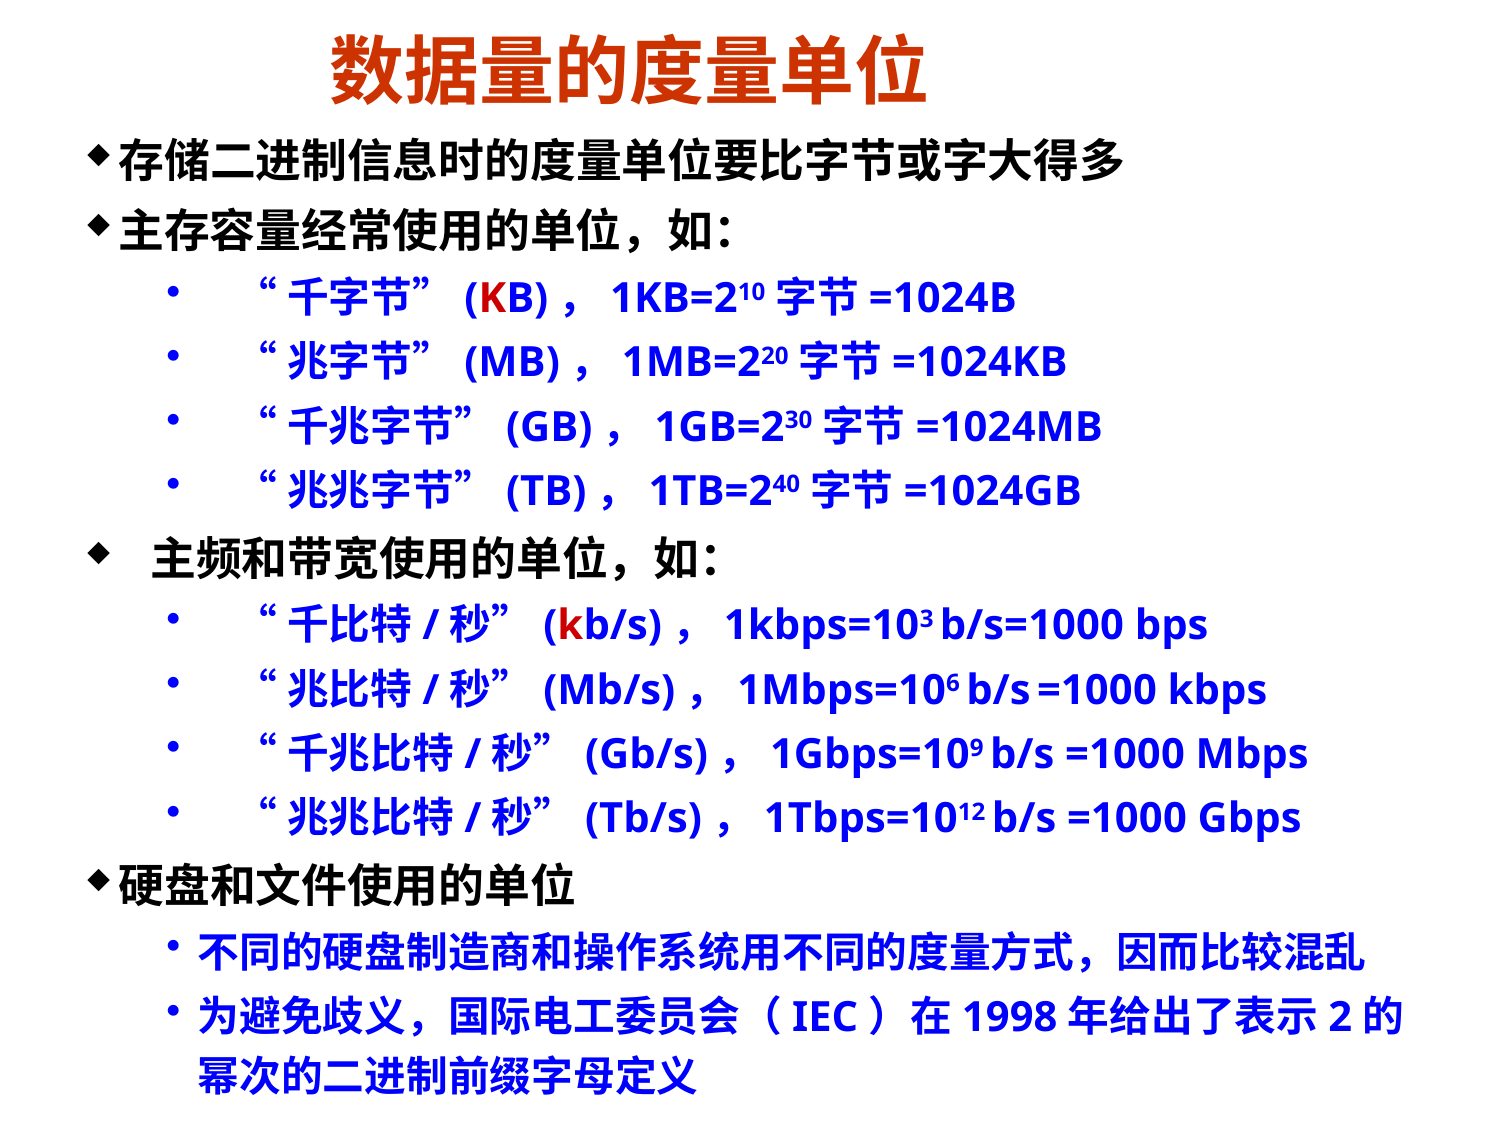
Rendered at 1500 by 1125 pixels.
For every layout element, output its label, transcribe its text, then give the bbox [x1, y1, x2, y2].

title 数据量的度量单位 [130, 30, 1129, 115]
list 存储二进制信息时的度量单位要比字节或字大得多 主存容量经常使用的单位，如： “千字节”(KB)，1KB=210字节=1024B “兆字节”(MB)，1MB=220字节=1024KB “千兆字节”(GB)，1GB=230字节=1024MB “兆兆字节”(TB)，1TB=240字节=1024GB 主频和带宽使用的单位，如： “千比特/秒”(kb/s)，1kbps=103 b/s=1000 bps “兆比特/秒”(Mb/s)，1Mbps=106 b/s =1000 kbps “千兆比特/秒”(Gb/s)，1Gbps=109 b/s =1000 Mbps “兆兆比特/秒”(Tb/s)，1Tbps=1012 b/s =1000 Gbps 硬盘和文件使用的单位 不同的硬盘制造商和操作系统用不同的度量方式，因而比较混乱 为避免歧义，国际电工委员会（IEC）在1998年给出了表示2的幂次的二进制前缀字母定义 [74, 115, 1419, 1105]
